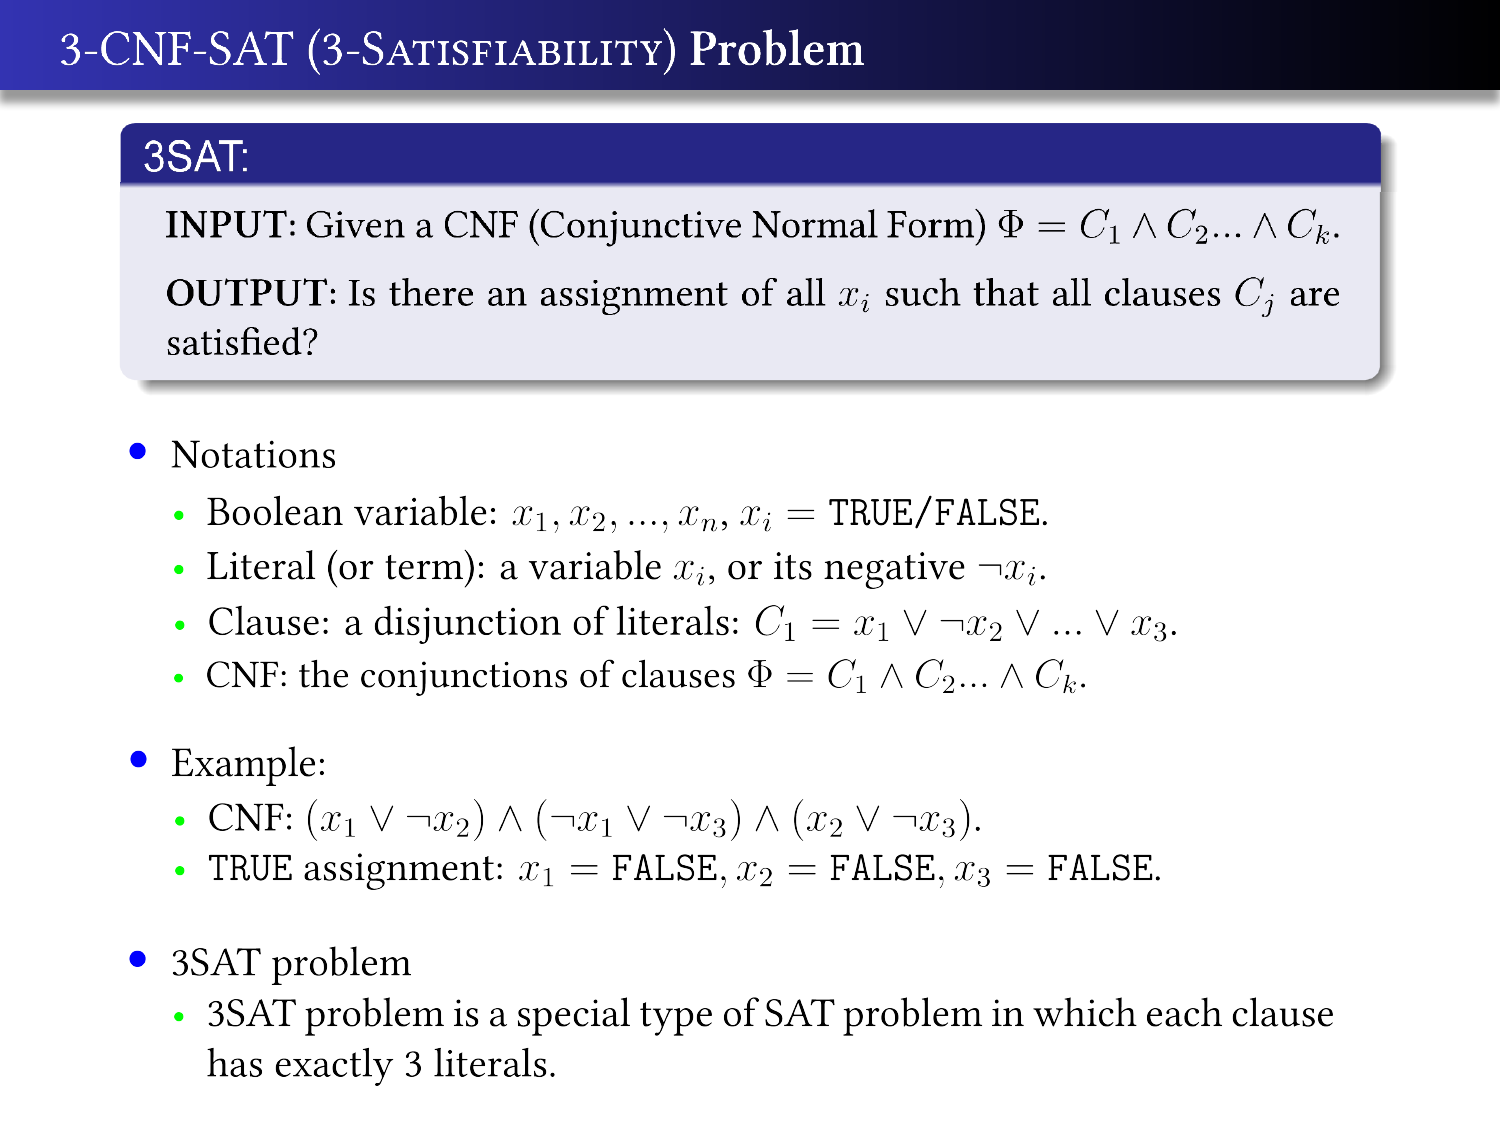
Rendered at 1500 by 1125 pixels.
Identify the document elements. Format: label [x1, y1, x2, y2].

picture [175, 799, 980, 841]
picture [175, 853, 1160, 890]
picture [61, 28, 864, 75]
picture [175, 605, 1176, 644]
picture [166, 207, 1340, 356]
picture [173, 997, 1334, 1087]
picture [129, 946, 411, 985]
picture [173, 549, 1046, 590]
picture [173, 658, 1085, 697]
picture [144, 140, 248, 172]
picture [173, 495, 1047, 533]
text_box [107, 119, 1425, 408]
picture [129, 440, 335, 468]
picture [129, 746, 324, 786]
